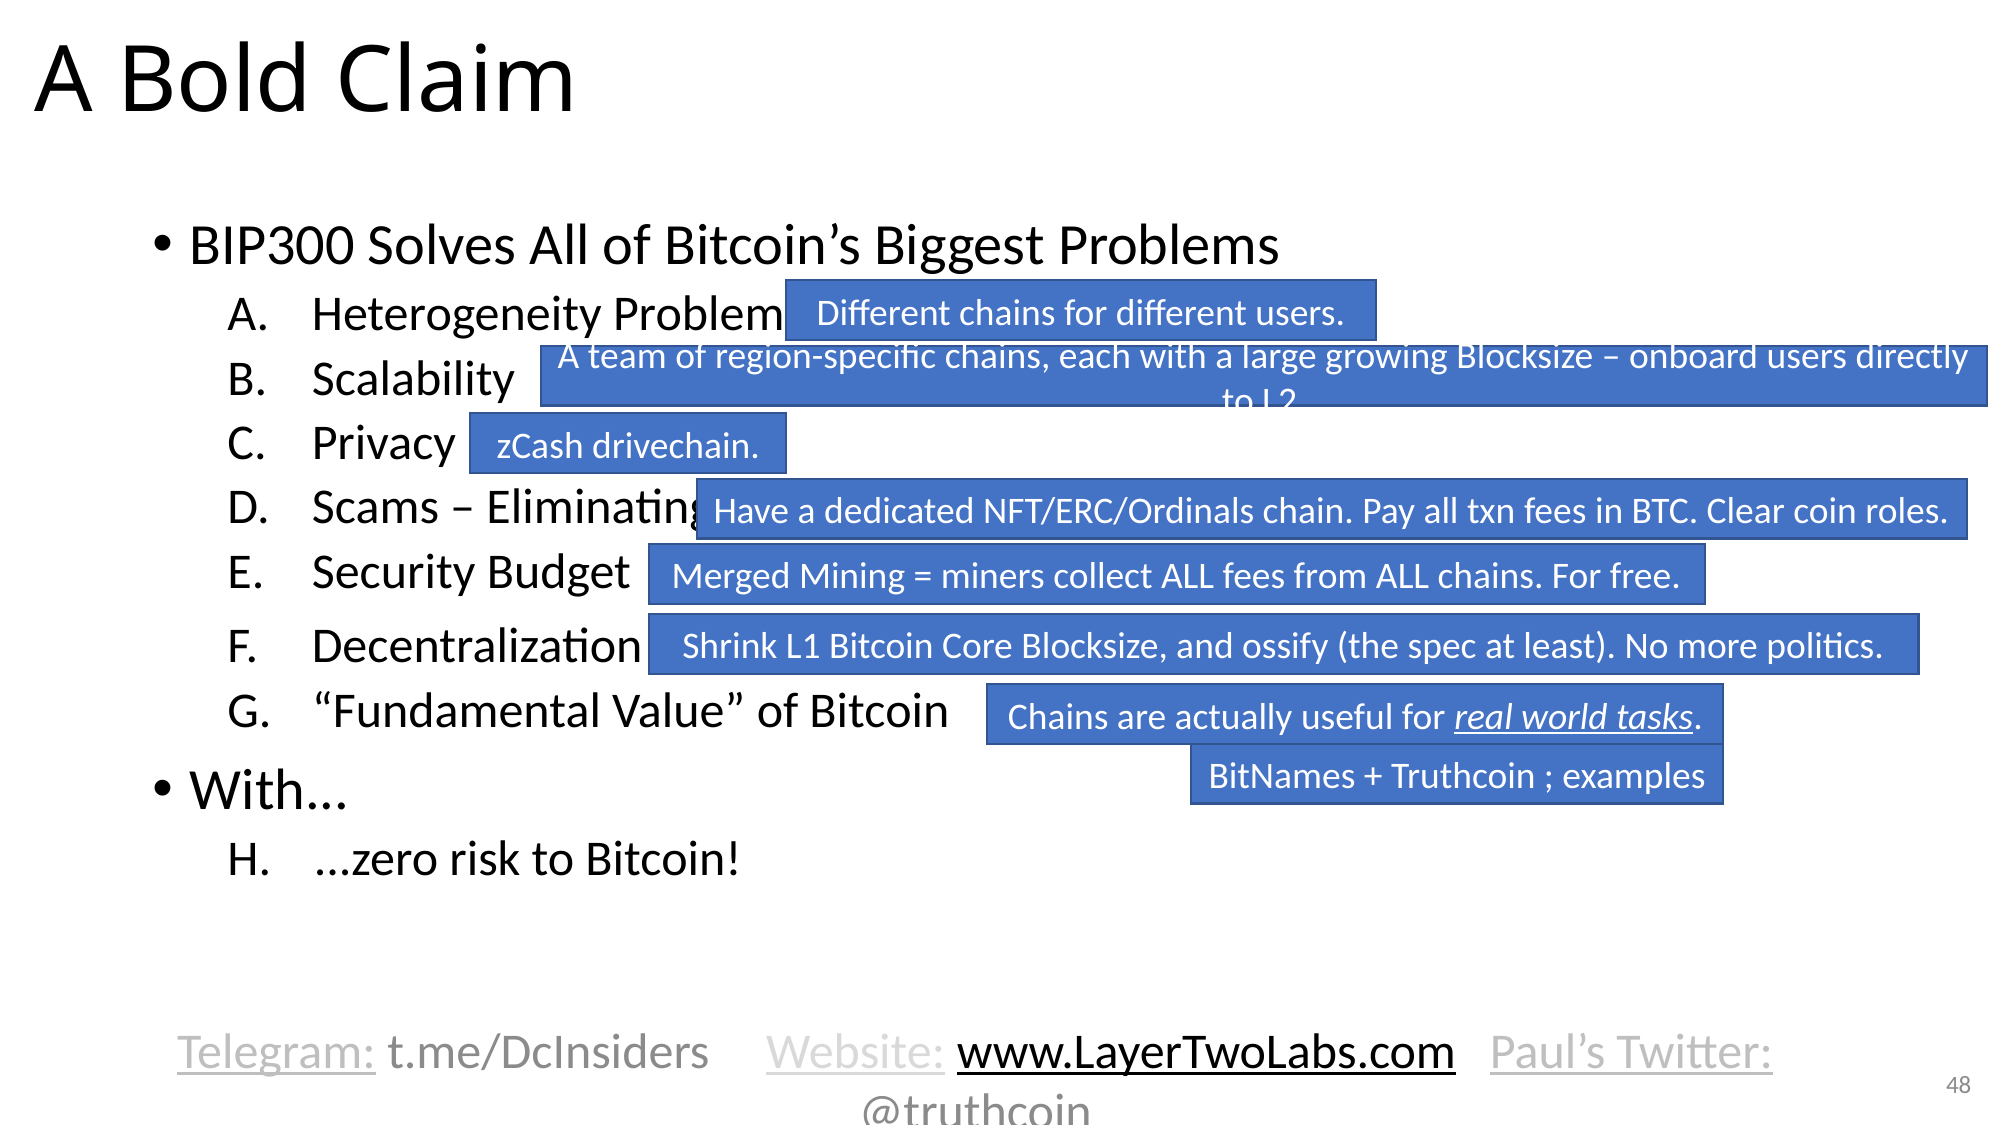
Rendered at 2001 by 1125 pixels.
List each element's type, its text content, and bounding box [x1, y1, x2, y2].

slide_number 48 [1920, 1054, 1987, 1114]
list BIP300 Solves All of Bitcoin’s Biggest Problems Heterogeneity Problem Scalability Privacy Scams – Eliminating ScamCoins ; Domesticating the Token Casino Security Budget Decentralization “Fundamental Value” of Bitcoin With... ...zero risk to Bitcoin! [137, 206, 1863, 1014]
text_box A team of region-specific chains, each with a large growing Blocksize – onboard users directly to L2. [540, 345, 1988, 407]
text_box zCash drivechain. [469, 412, 787, 474]
text_box Have a dedicated NFT/ERC/Ordinals chain. Pay all txn fees in BTC. Clear coin roles. [696, 478, 1968, 540]
text_box BitNames + Truthcoin ; examples [1190, 743, 1724, 805]
text_box Merged Mining = miners collect ALL fees from ALL chains. For free. [648, 543, 1706, 605]
text_box Different chains for different users. [785, 279, 1377, 341]
title A Bold Claim [19, 11, 1373, 152]
footer Telegram: t.me/DcInsiders Website: www.LayerTwoLabs.com Paul’s Twitter: @truthcoin [87, 1042, 1863, 1114]
text_box Shrink L1 Bitcoin Core Blocksize, and ossify (the spec at least). No more politics. [648, 613, 1920, 675]
text_box Chains are actually useful for real world tasks. [986, 683, 1724, 745]
